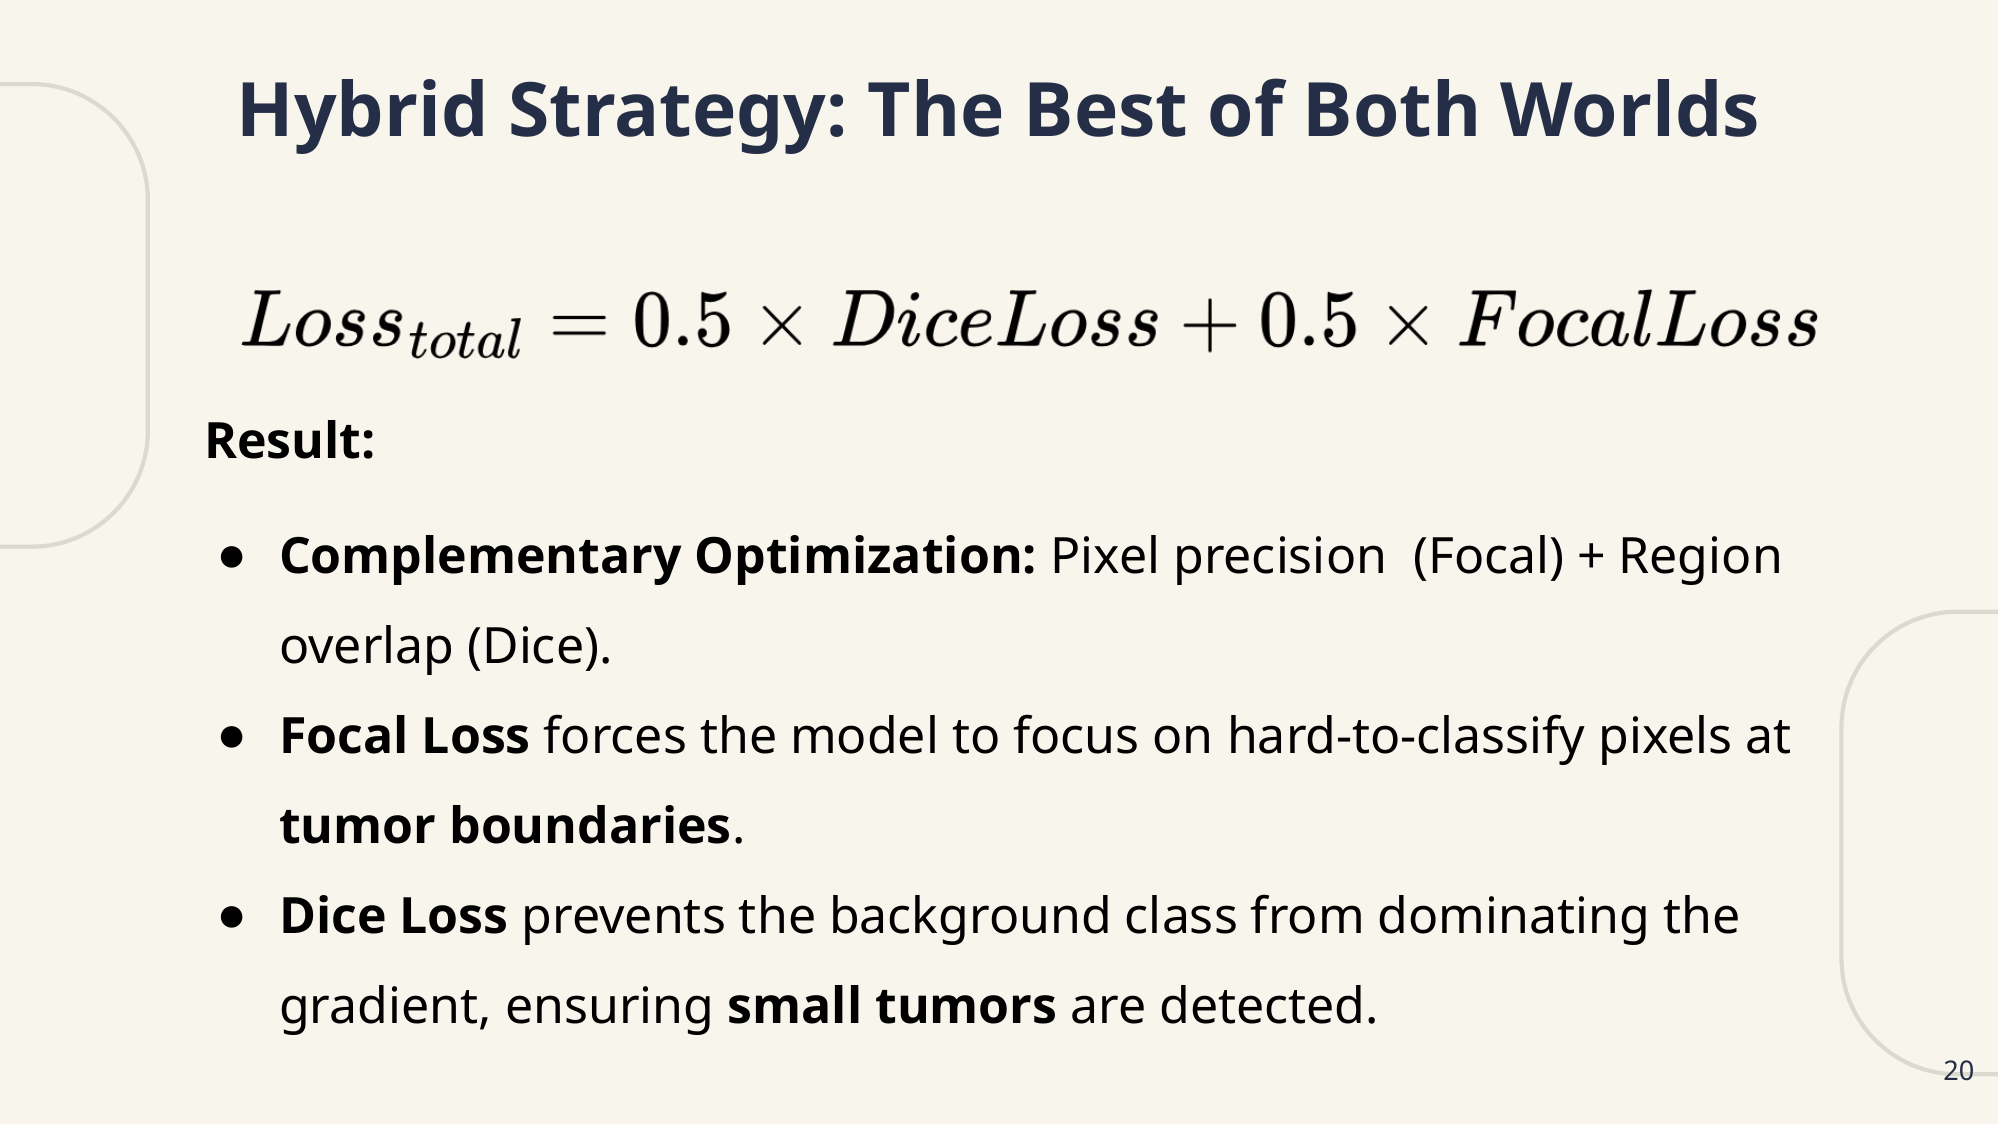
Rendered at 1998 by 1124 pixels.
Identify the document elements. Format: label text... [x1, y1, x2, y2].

picture [240, 289, 1818, 359]
title Hybrid Strategy: The Best of Both Worlds [71, 0, 1927, 221]
slide_number ‹#› [1869, 1037, 1990, 1124]
text_box Result: Complementary Optimization: Pixel precision (Focal) + Region overlap (Dice). Focal Loss forces the model to focus on hard-to-classify pixels at tumor boundaries. Dice Loss prevents the background class from dominating the gradient, ensuring small tumors are detected. [189, 205, 1959, 1010]
